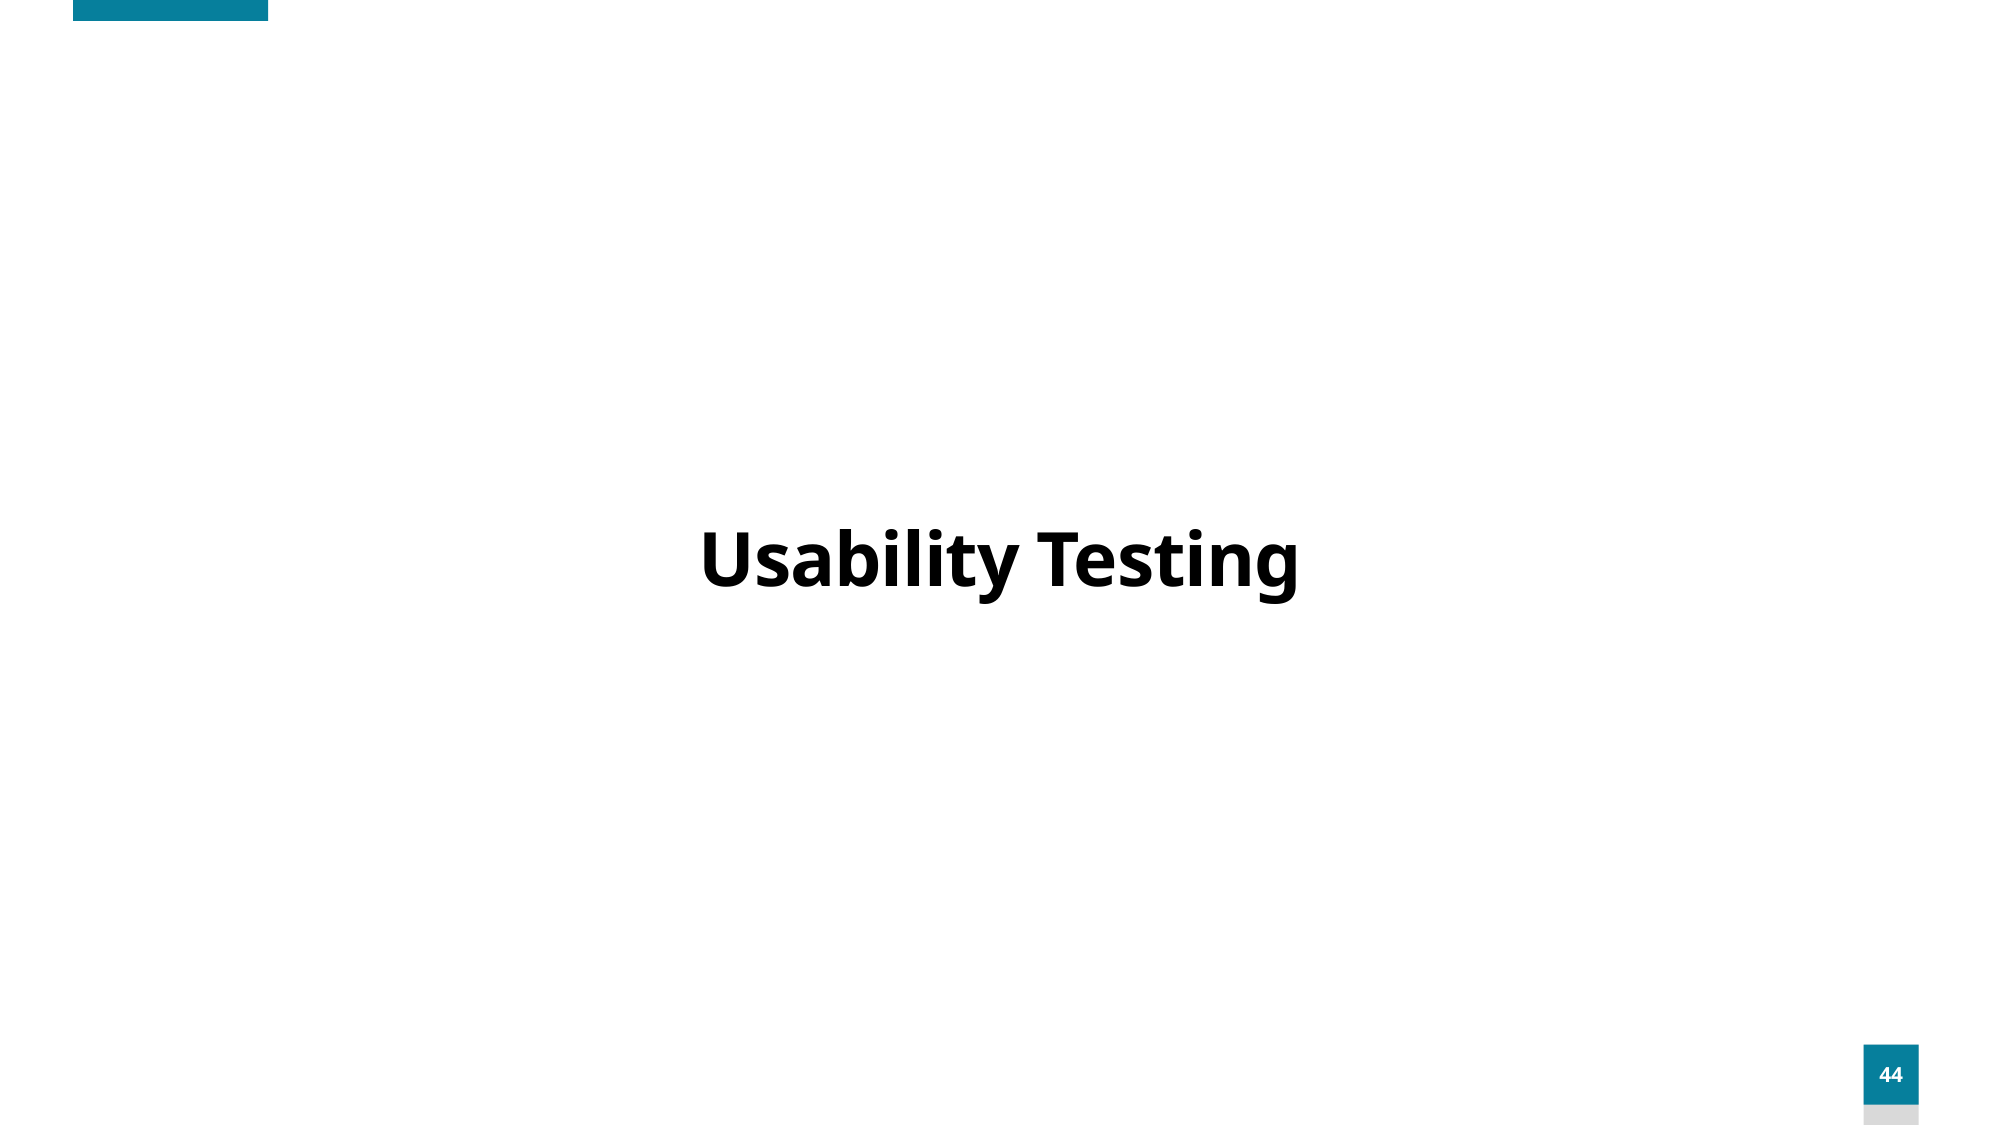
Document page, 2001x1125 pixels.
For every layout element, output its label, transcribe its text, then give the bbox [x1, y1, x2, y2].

title Usability Testing [83, 514, 1917, 611]
